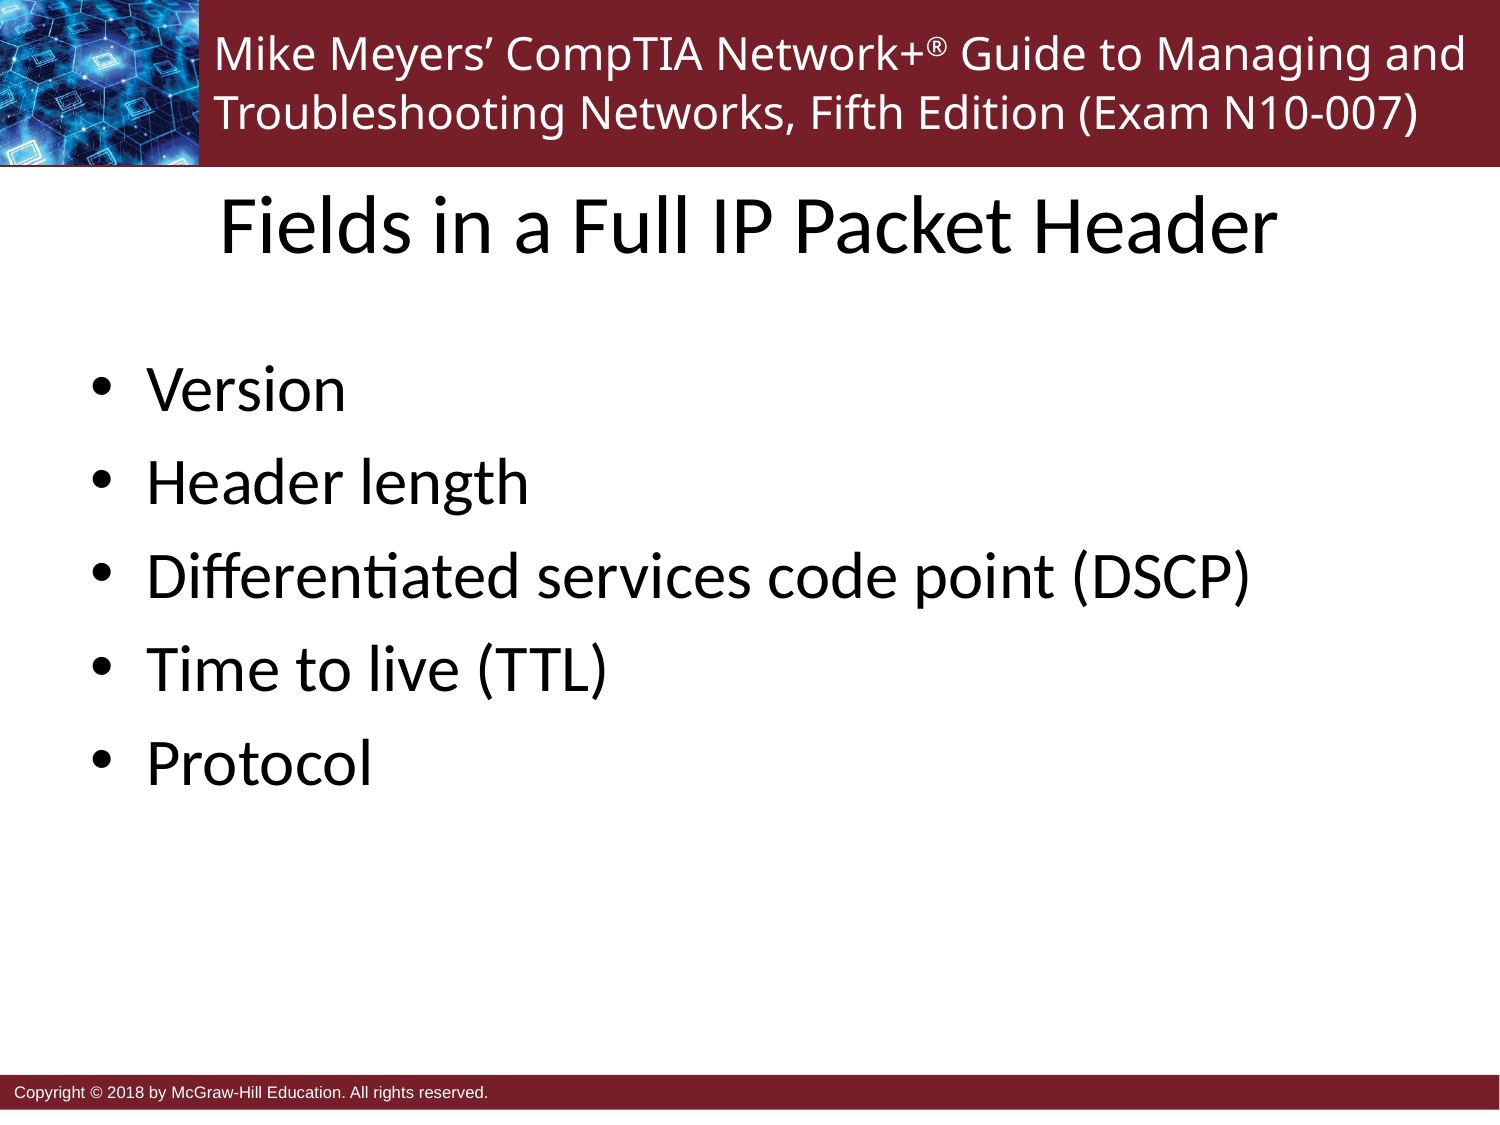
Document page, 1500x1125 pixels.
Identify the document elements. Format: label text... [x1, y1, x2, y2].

list Version Header length Differentiated services code point (DSCP) Time to live (TTL) Protocol [75, 337, 1425, 1088]
picture [0, 0, 199, 165]
title Fields in a Full IP Packet Header [75, 162, 1425, 288]
